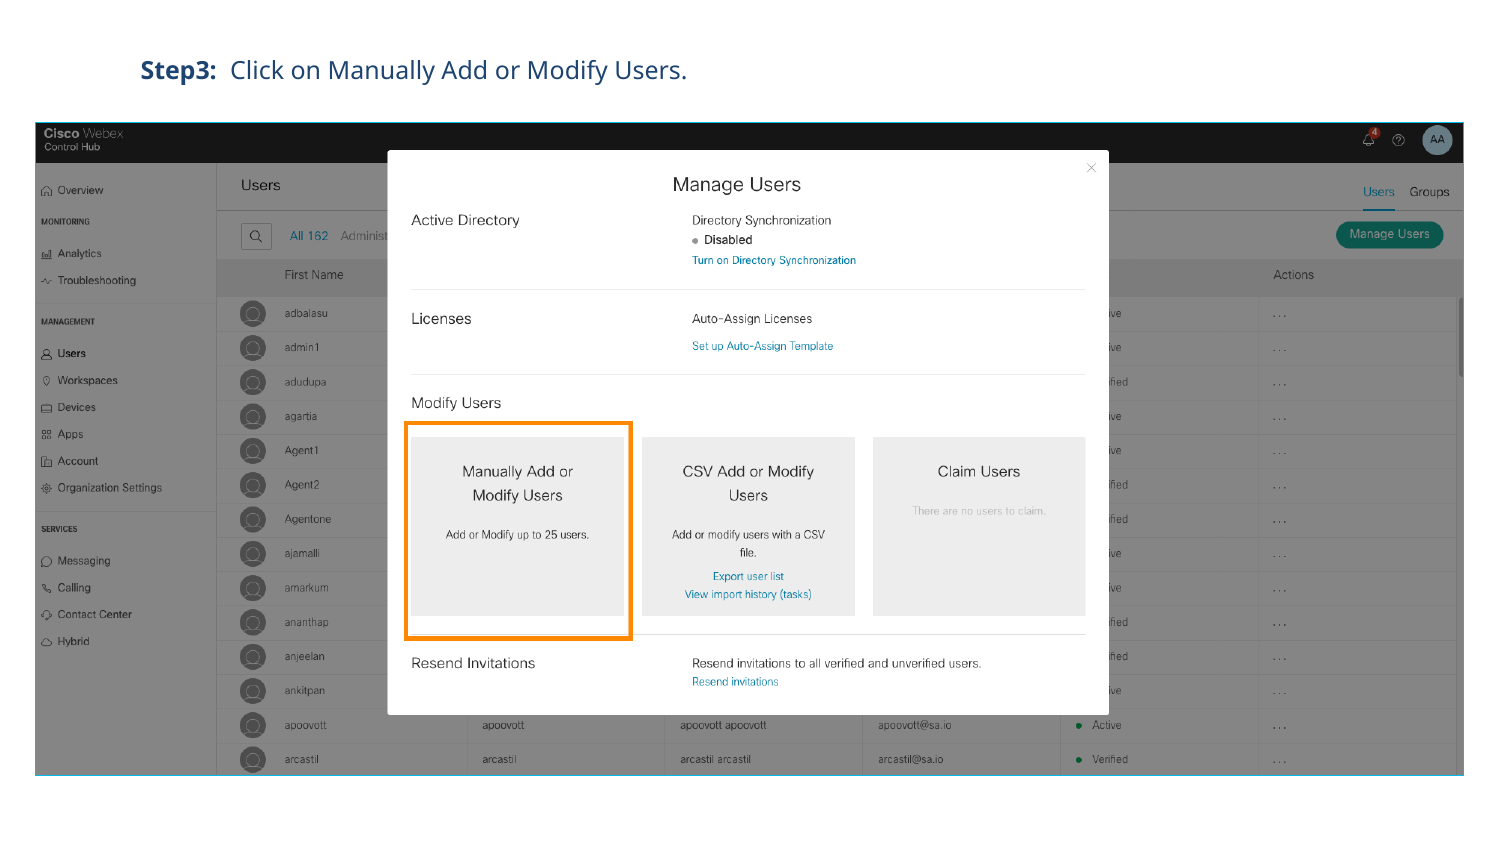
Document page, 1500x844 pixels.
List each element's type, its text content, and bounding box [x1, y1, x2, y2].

picture [37, 124, 1462, 774]
text_box Step3: Click on Manually Add or Modify Users. [50, 46, 1332, 93]
